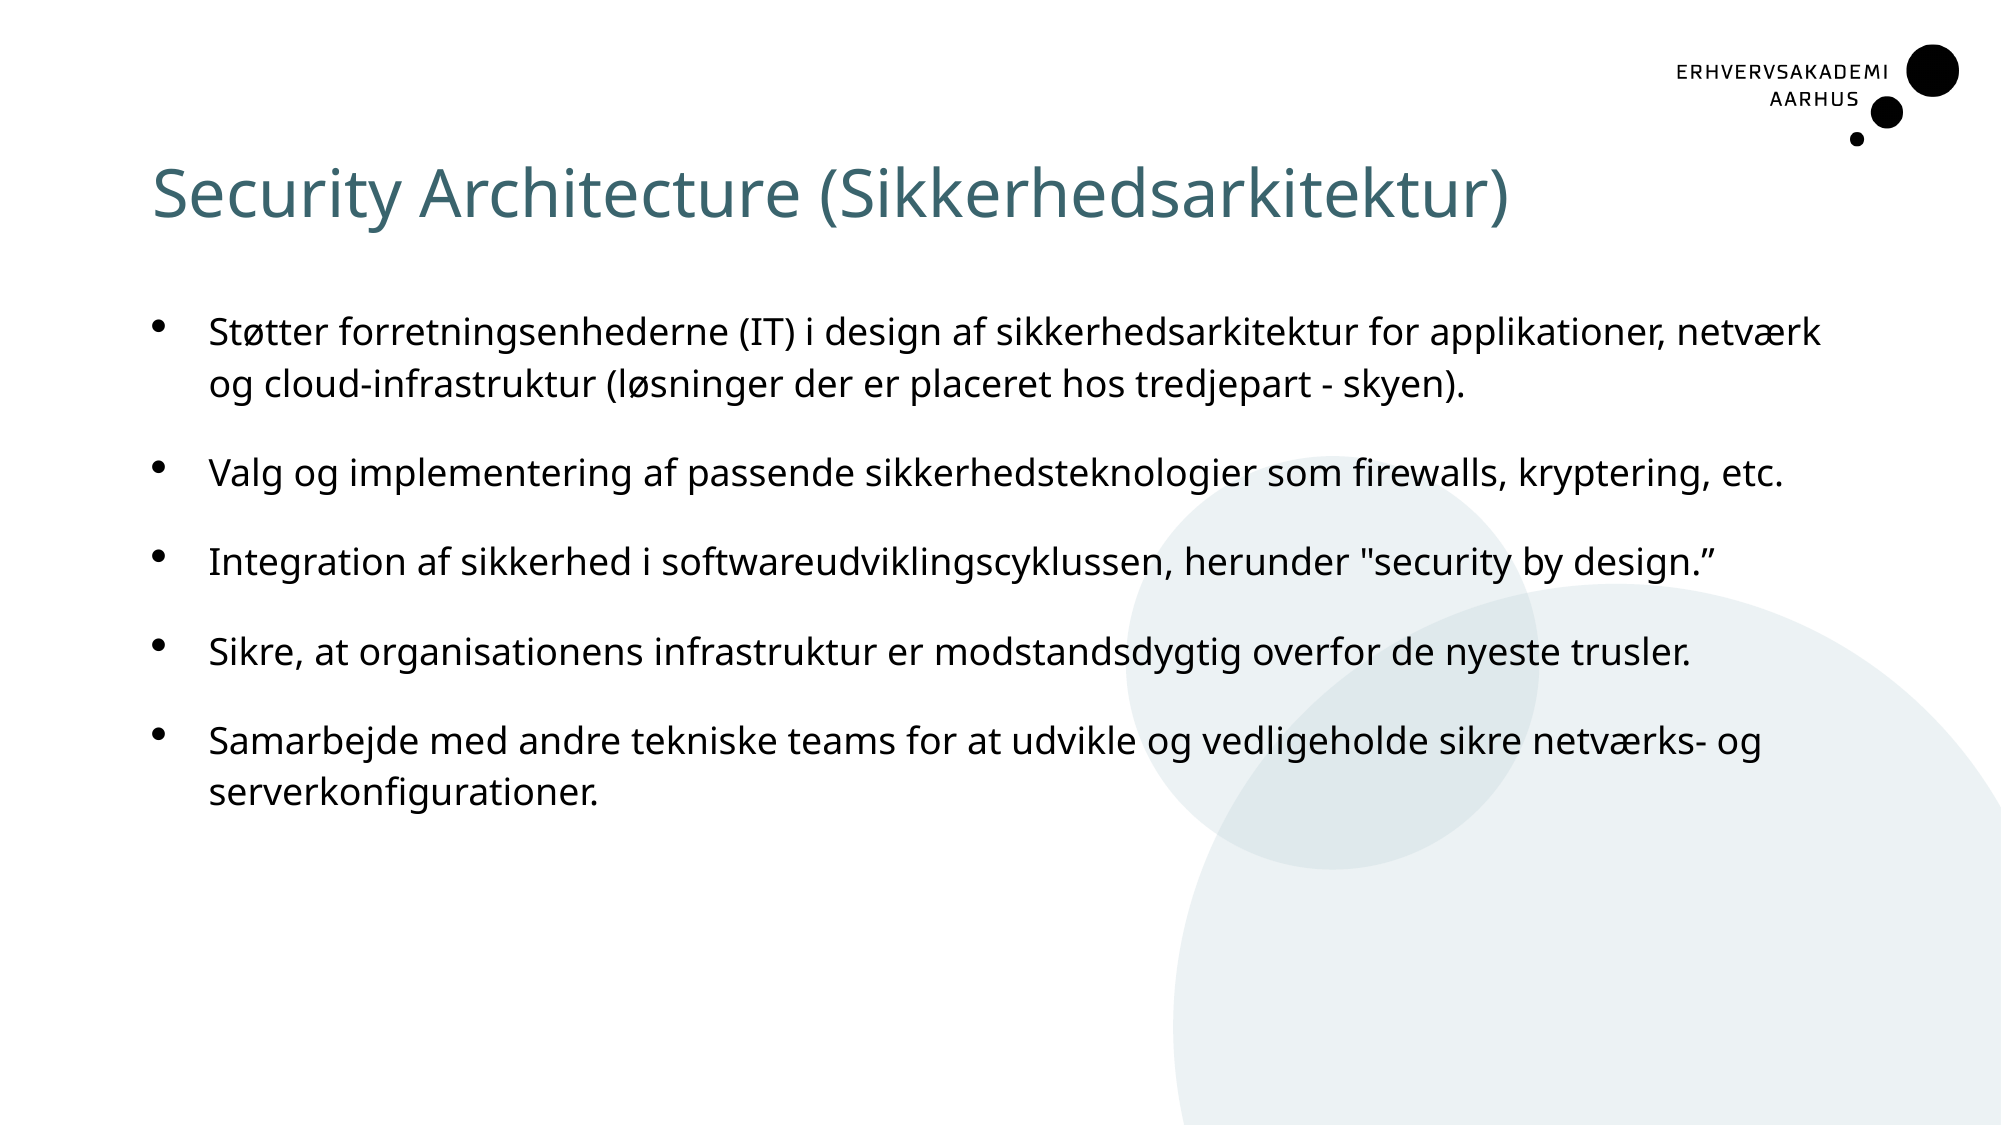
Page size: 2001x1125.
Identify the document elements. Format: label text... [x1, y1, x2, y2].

list Støtter forretningsenhederne (IT) i design af sikkerhedsarkitektur for applikationer, netværk og cloud-infrastruktur (løsninger der er placeret hos tredjepart - skyen). Valg og implementering af passende sikkerhedsteknologier som firewalls, kryptering, etc. Integration af sikkerhed i softwareudviklingscyklussen, herunder "security by design.” Sikre, at organisationens infrastruktur er modstandsdygtig overfor de nyeste trusler. Samarbejde med andre tekniske teams for at udvikle og vedligeholde sikre netværks- og serverkonfigurationer. [137, 293, 1863, 1016]
title Security Architecture (Sikkerhedsarkitektur) [137, 142, 1863, 293]
picture [1666, 38, 1965, 151]
